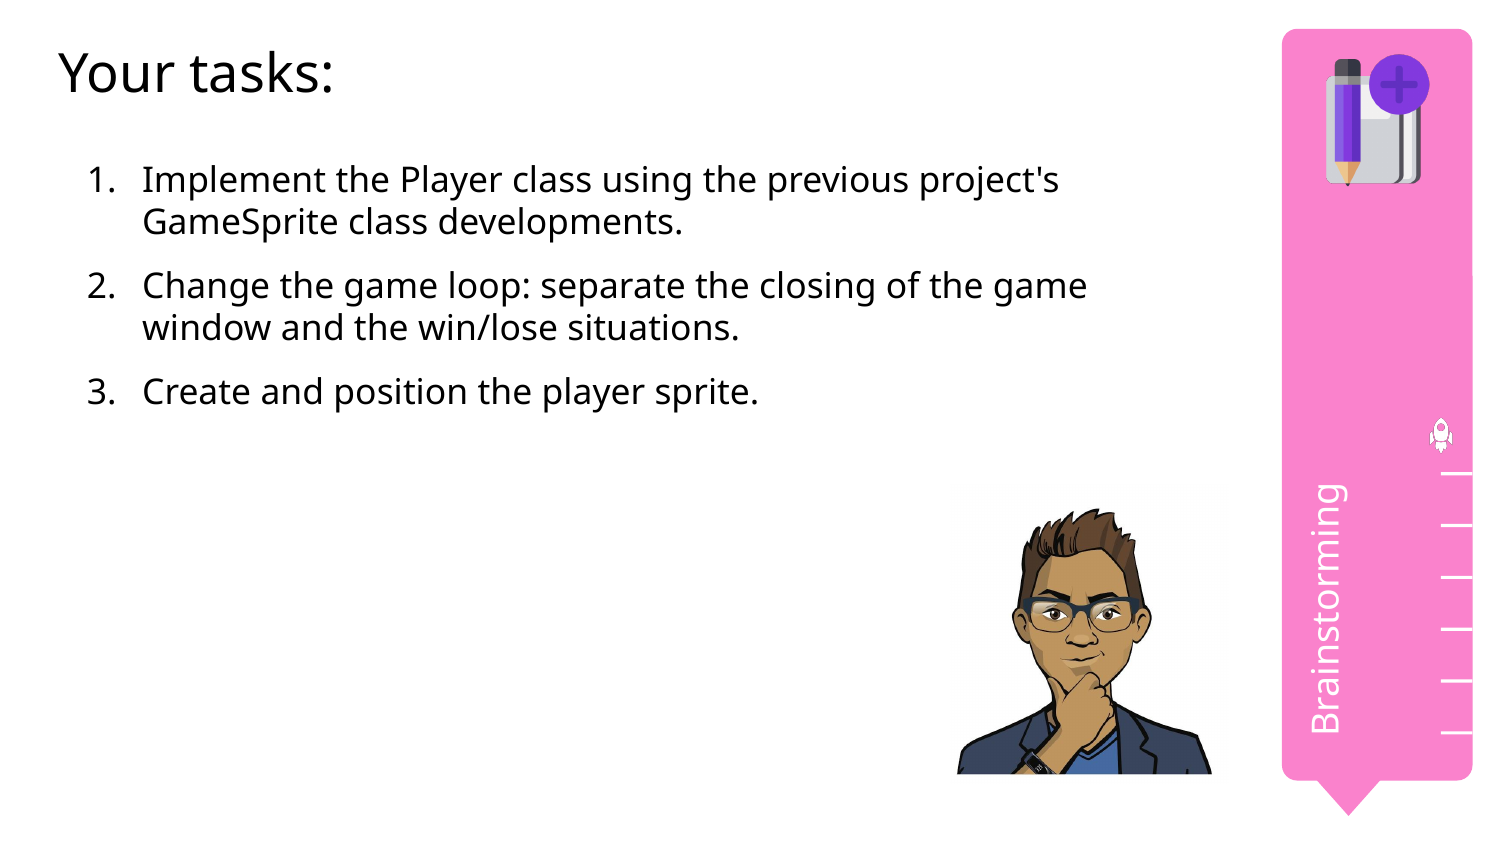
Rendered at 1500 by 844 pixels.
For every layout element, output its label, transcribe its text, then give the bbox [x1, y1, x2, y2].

picture [949, 484, 1229, 784]
picture [1423, 412, 1459, 459]
text_box Your tasks: [58, 38, 1250, 111]
picture [1290, 38, 1464, 202]
text_box Implement the Player class using the previous project's GameSprite class developments. Change the game loop: separate the closing of the game window and the win/lose situations. Create and position the player sprite. [52, 141, 1149, 442]
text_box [1281, 28, 1473, 817]
